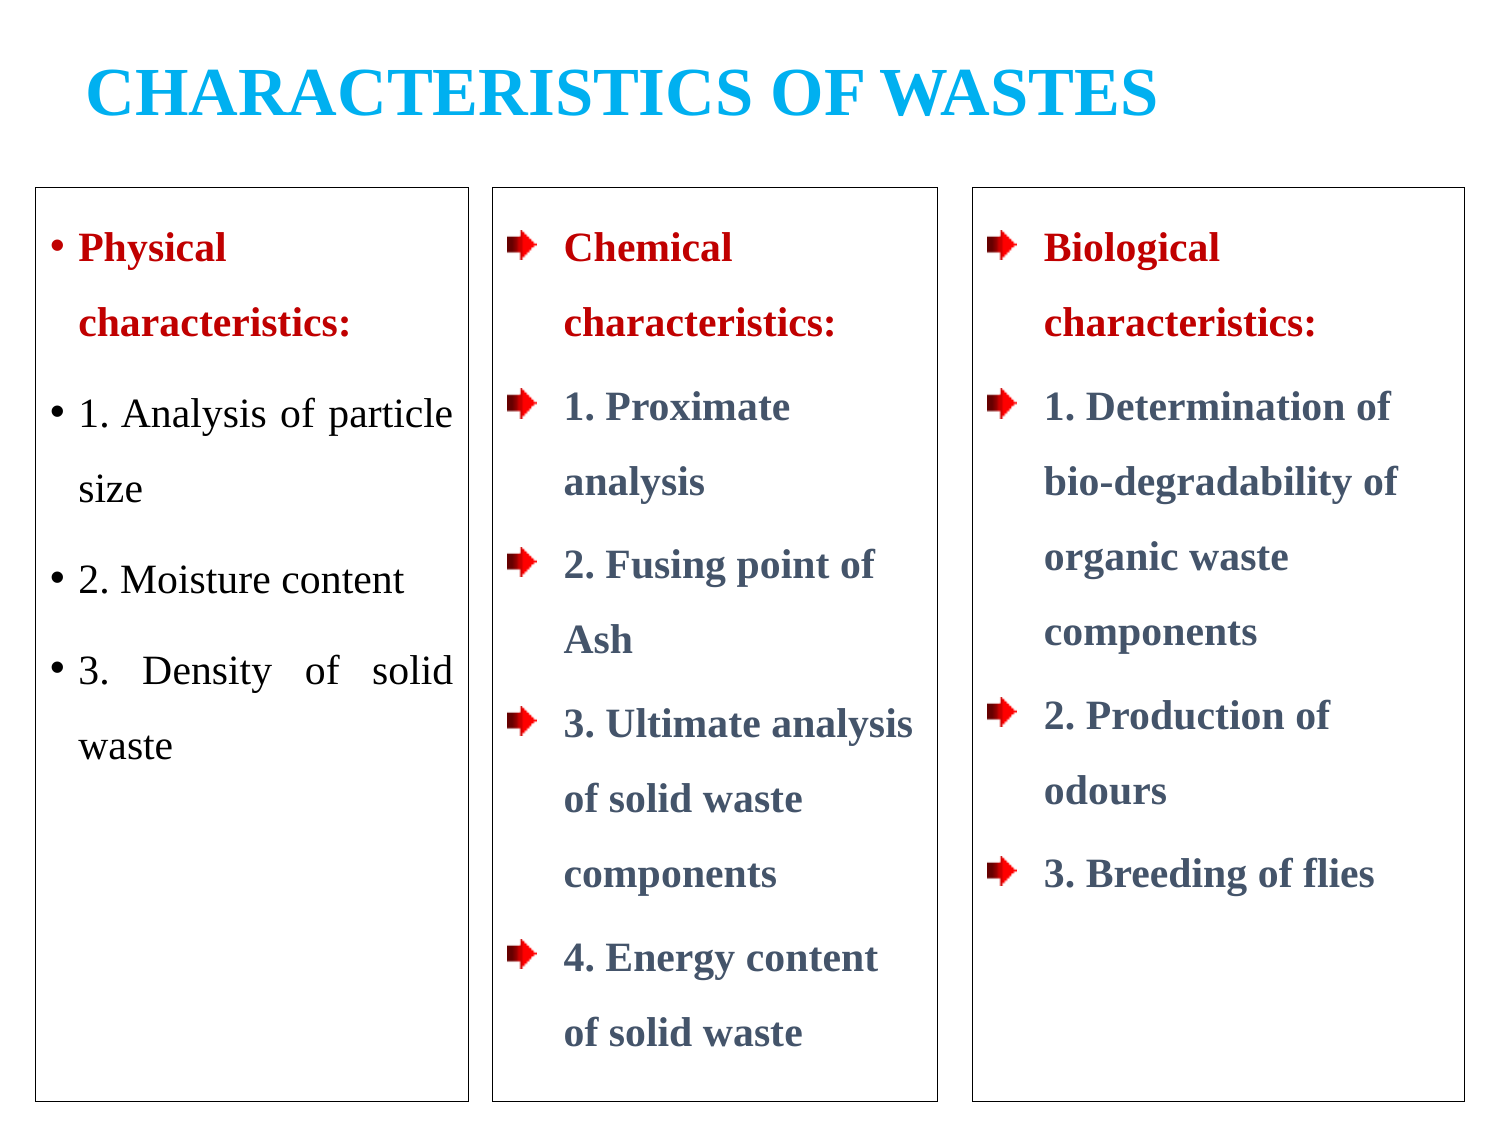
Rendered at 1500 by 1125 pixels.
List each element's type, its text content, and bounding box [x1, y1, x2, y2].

picture [987, 856, 1017, 886]
picture [507, 706, 537, 736]
picture [987, 230, 1017, 260]
picture [507, 547, 537, 577]
picture [987, 388, 1017, 419]
text_box Chemical characteristics: 1. Proximate analysis 2. Fusing point of Ash 3. Ultimate analysis of solid waste components 4. Energy content of solid waste [492, 187, 938, 1102]
list Physical characteristics: 1. Analysis of particle size 2. Moisture content 3. Density of solid waste [35, 187, 469, 1102]
picture [507, 230, 537, 260]
picture [507, 939, 537, 969]
title CHARACTERISTICS OF WASTES [70, 0, 1421, 188]
picture [987, 697, 1017, 727]
picture [507, 388, 537, 419]
text_box Biological characteristics: 1. Determination of bio-degradability of organic waste components 2. Production of odours 3. Breeding of flies [972, 187, 1465, 1102]
